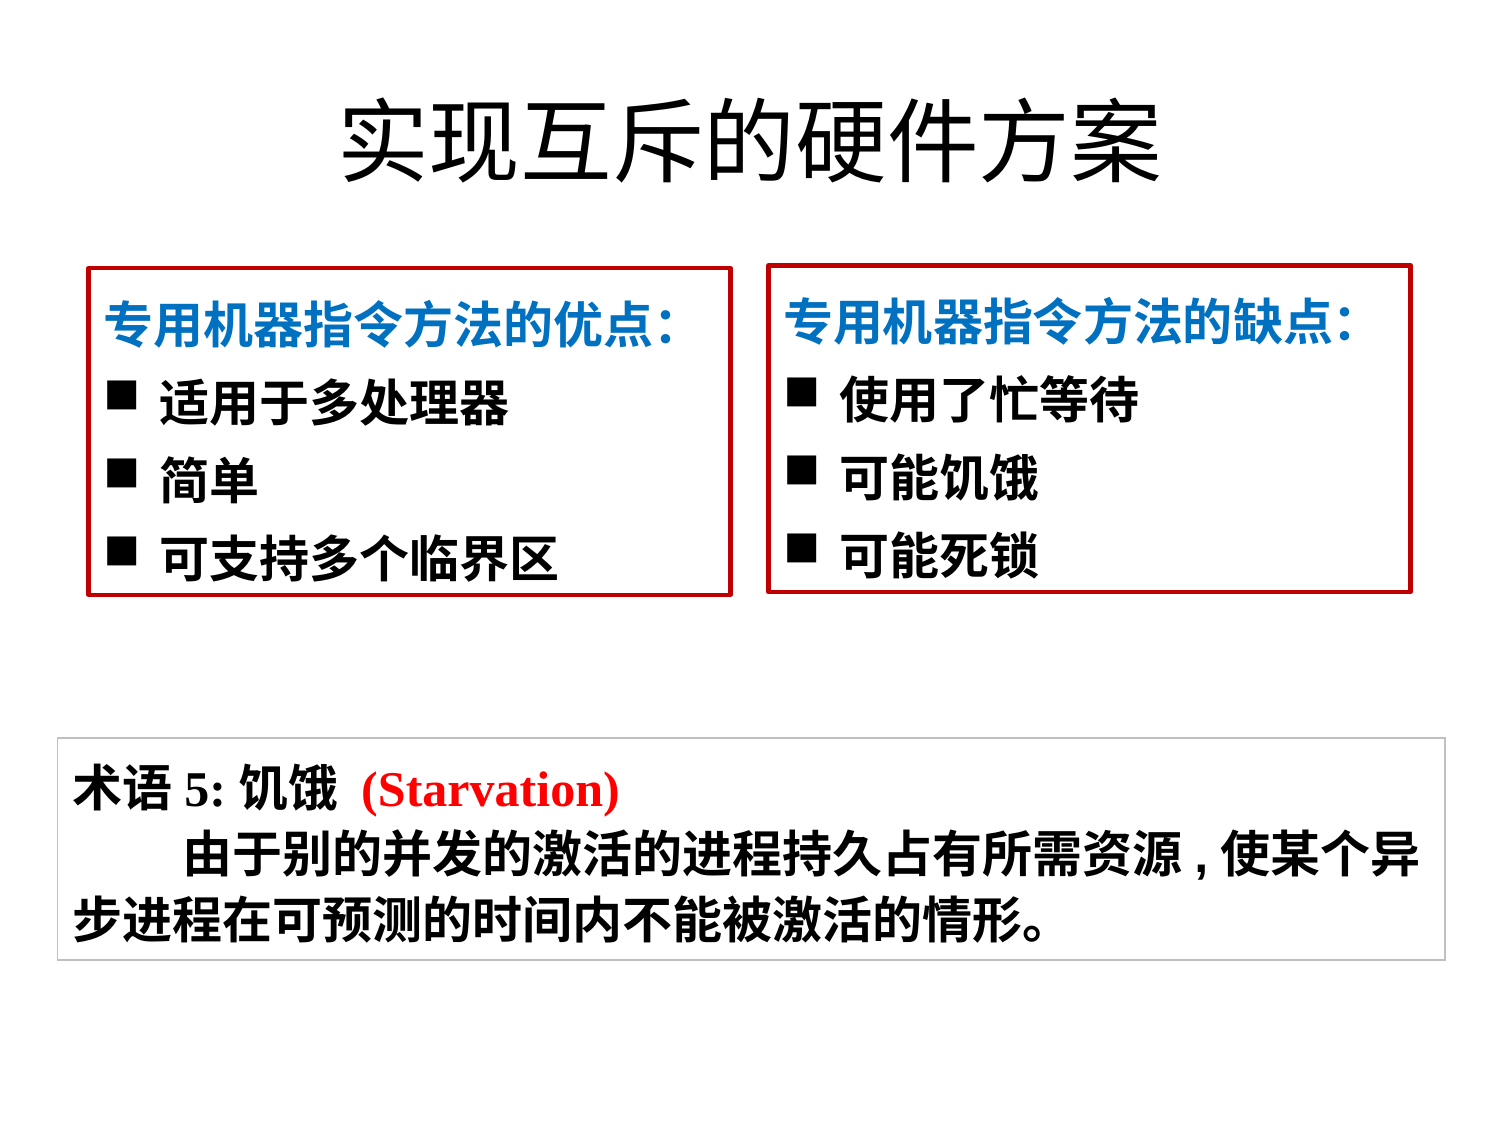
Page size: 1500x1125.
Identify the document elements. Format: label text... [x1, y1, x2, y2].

text_box 术语5:饥饿 (Starvation) 由于别的并发的激活的进程持久占有所需资源,使某个异步进程在可预测的时间内不能被激活的情形。 [57, 737, 1446, 961]
title 实现互斥的硬件方案 [75, 45, 1425, 233]
text_box 专用机器指令方法的优点： 适用于多处理器 简单 可支持多个临界区 [88, 268, 731, 595]
text_box 专用机器指令方法的缺点： 使用了忙等待 可能饥饿 可能死锁 [768, 265, 1411, 592]
